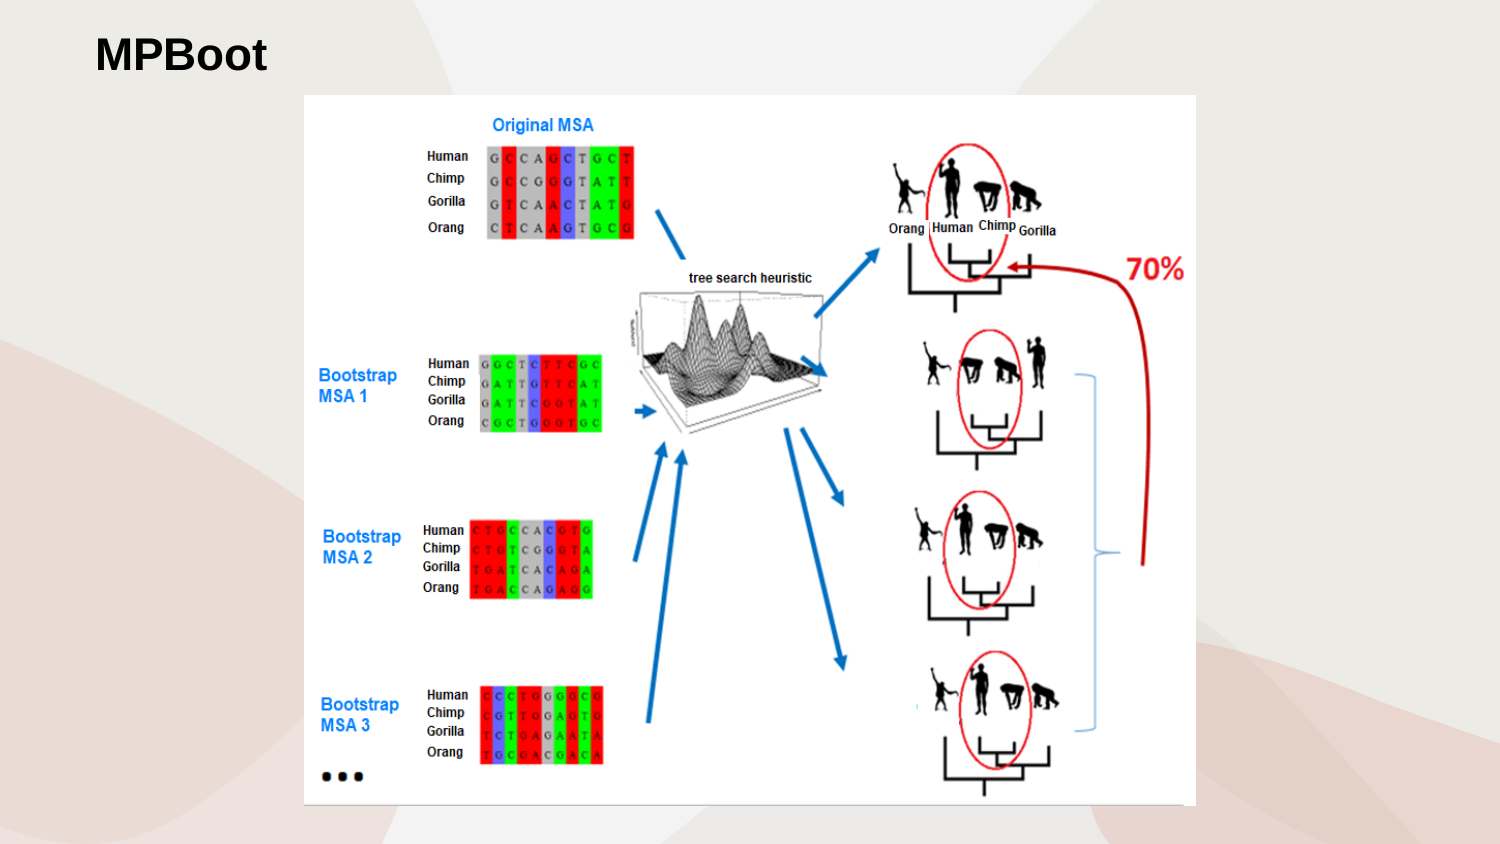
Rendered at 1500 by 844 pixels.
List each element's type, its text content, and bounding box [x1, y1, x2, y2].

picture [303, 95, 1196, 806]
text_box MPBoot [30, 9, 334, 95]
